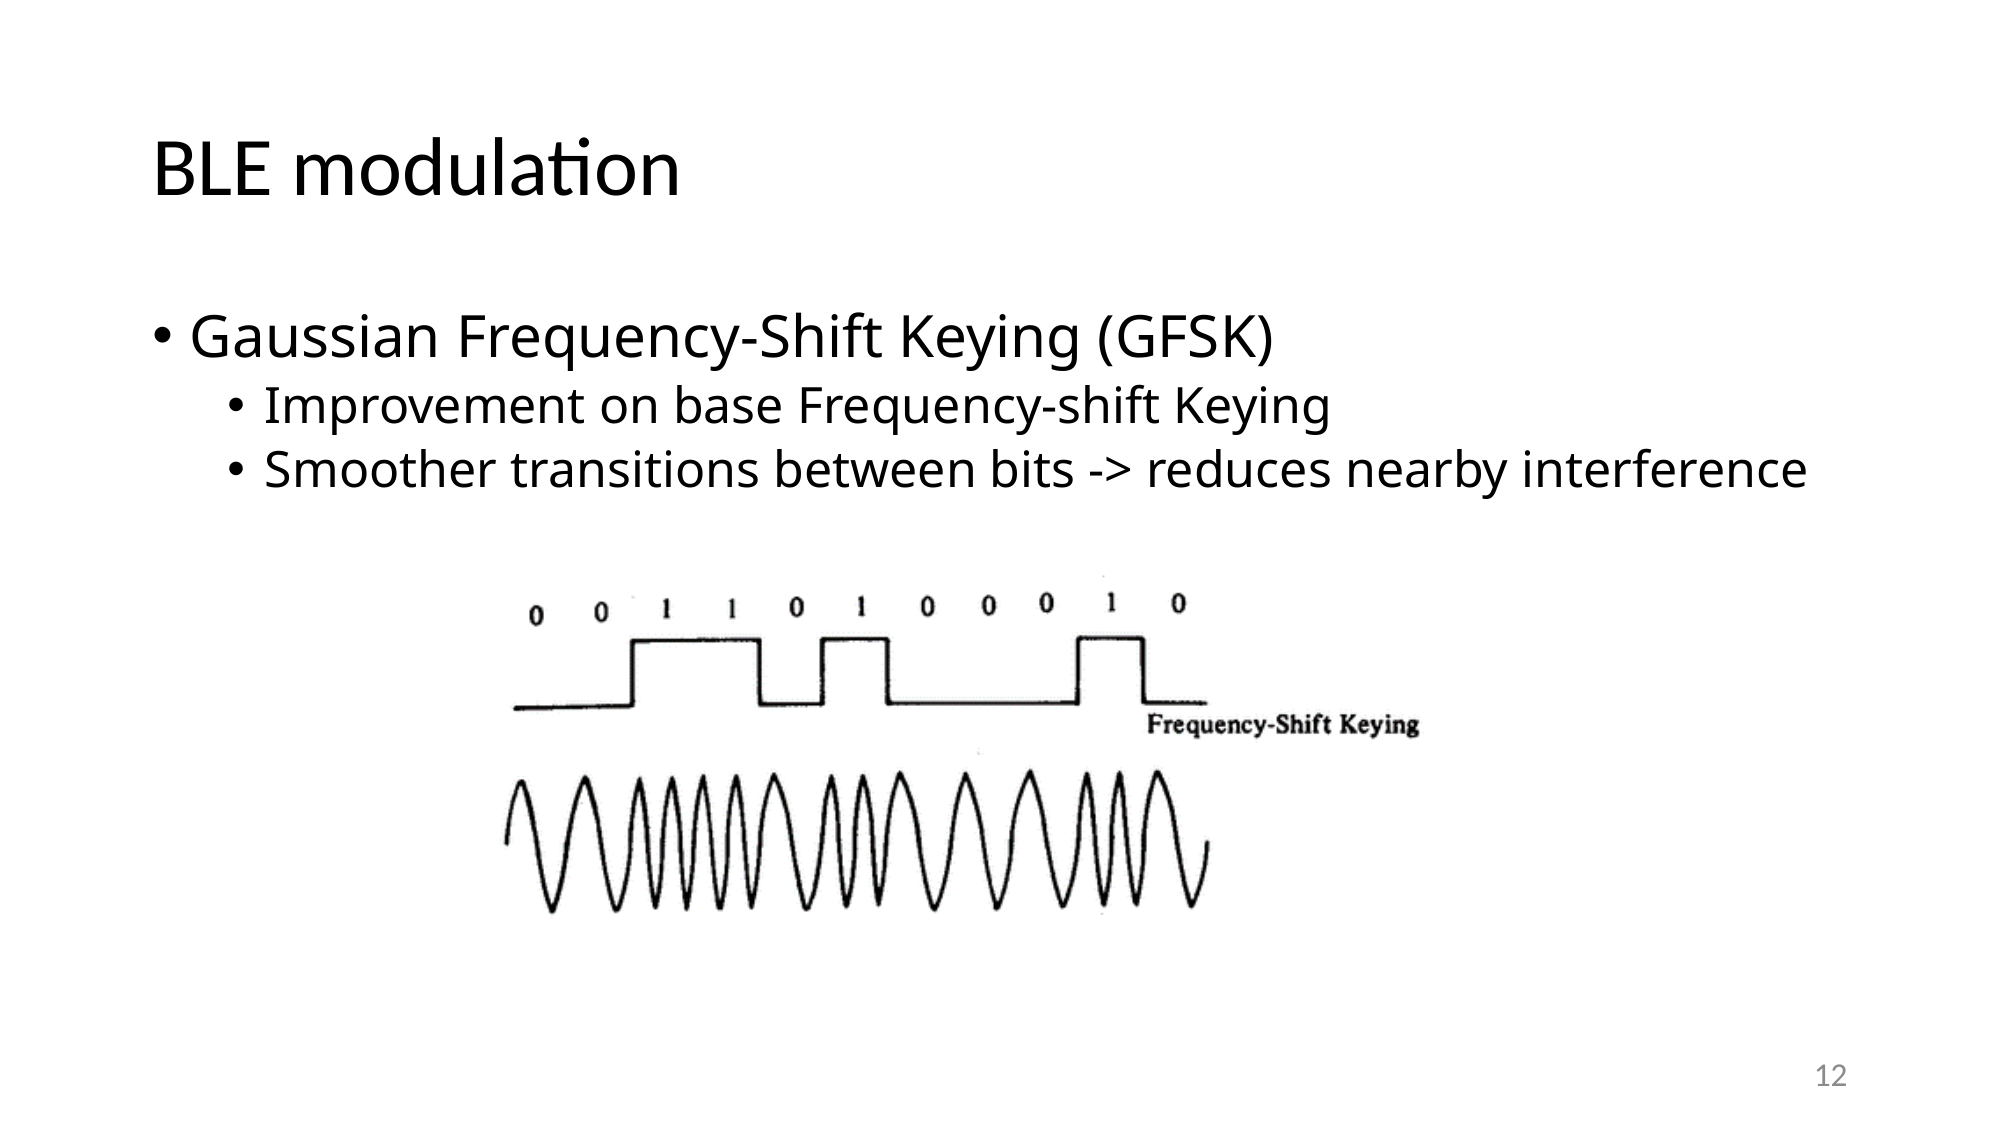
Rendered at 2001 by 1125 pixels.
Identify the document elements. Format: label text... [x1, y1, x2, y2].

slide_number 12 [1412, 1042, 1863, 1103]
picture [435, 553, 1488, 938]
title BLE modulation [137, 59, 1863, 278]
list Gaussian Frequency-Shift Keying (GFSK) Improvement on base Frequency-shift Keying Smoother transitions between bits -> reduces nearby interference [137, 299, 1863, 1014]
